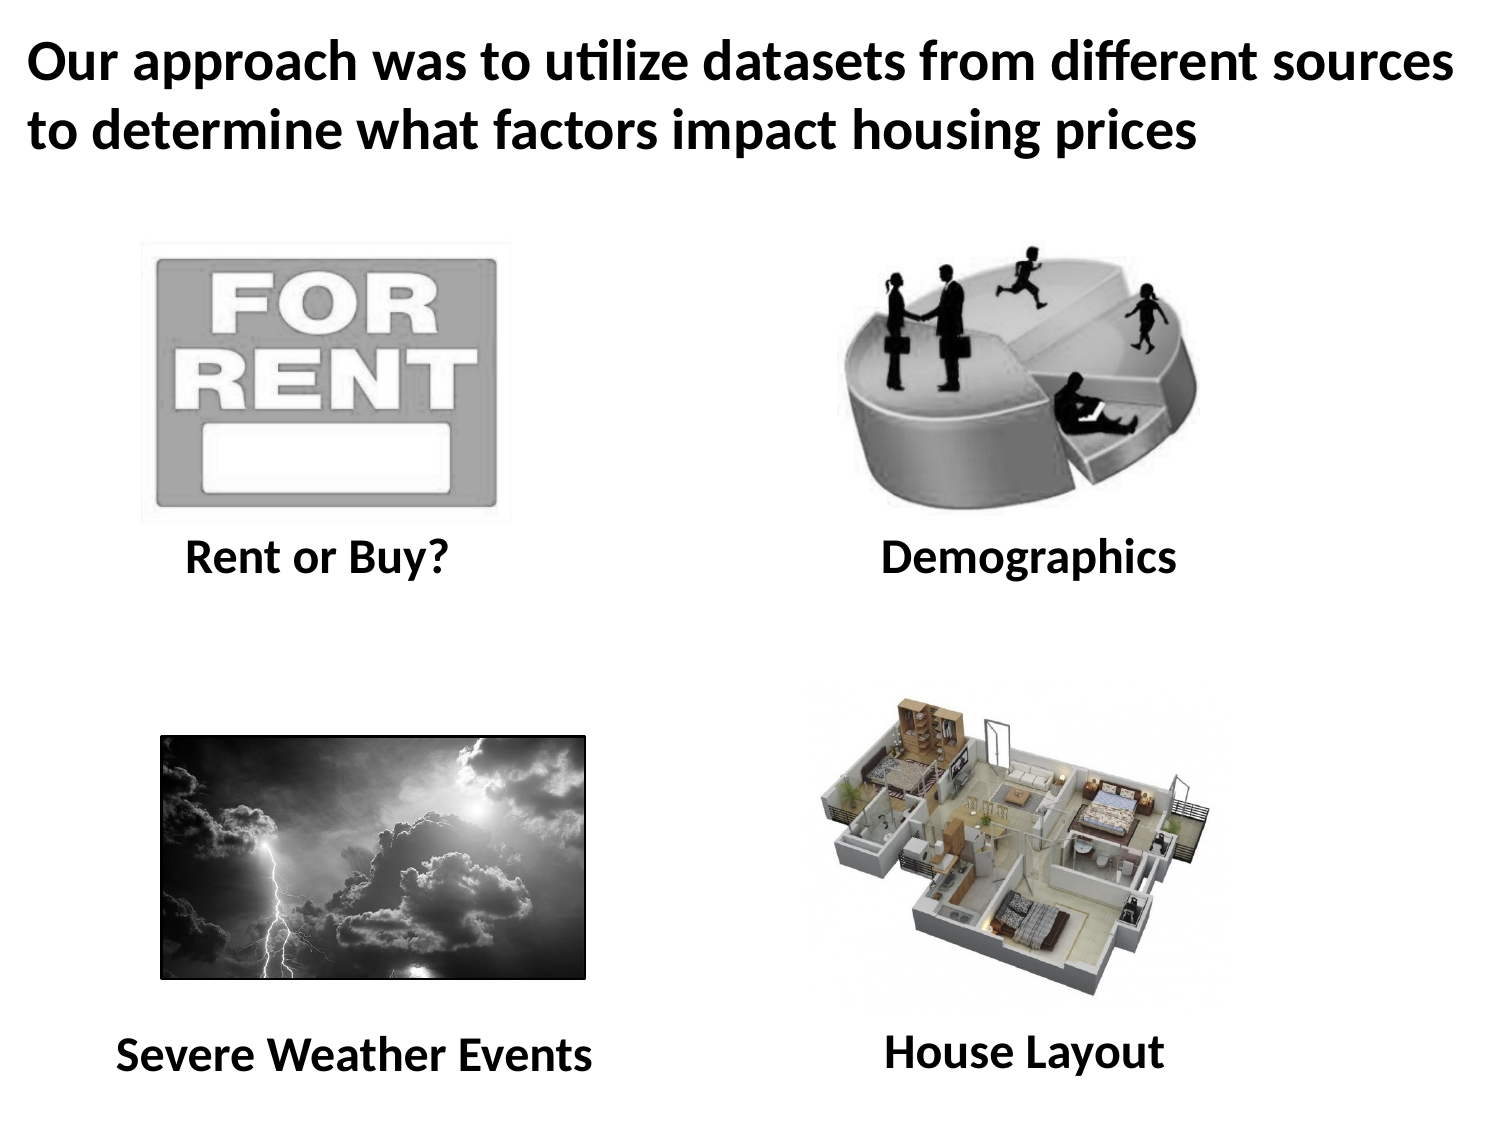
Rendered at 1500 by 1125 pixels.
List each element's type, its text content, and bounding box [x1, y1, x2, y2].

text_box House Layout [869, 1015, 1232, 1086]
text_box Demographics [865, 516, 1279, 592]
picture [140, 197, 512, 569]
picture [806, 684, 1229, 1011]
picture [837, 240, 1201, 516]
picture [162, 737, 585, 979]
title Our approach was to utilize datasets from different sources to determine what factors impact housing prices [12, 14, 1475, 171]
text_box Severe Weather Events [100, 1013, 646, 1089]
text_box Rent or Buy? [132, 516, 503, 592]
